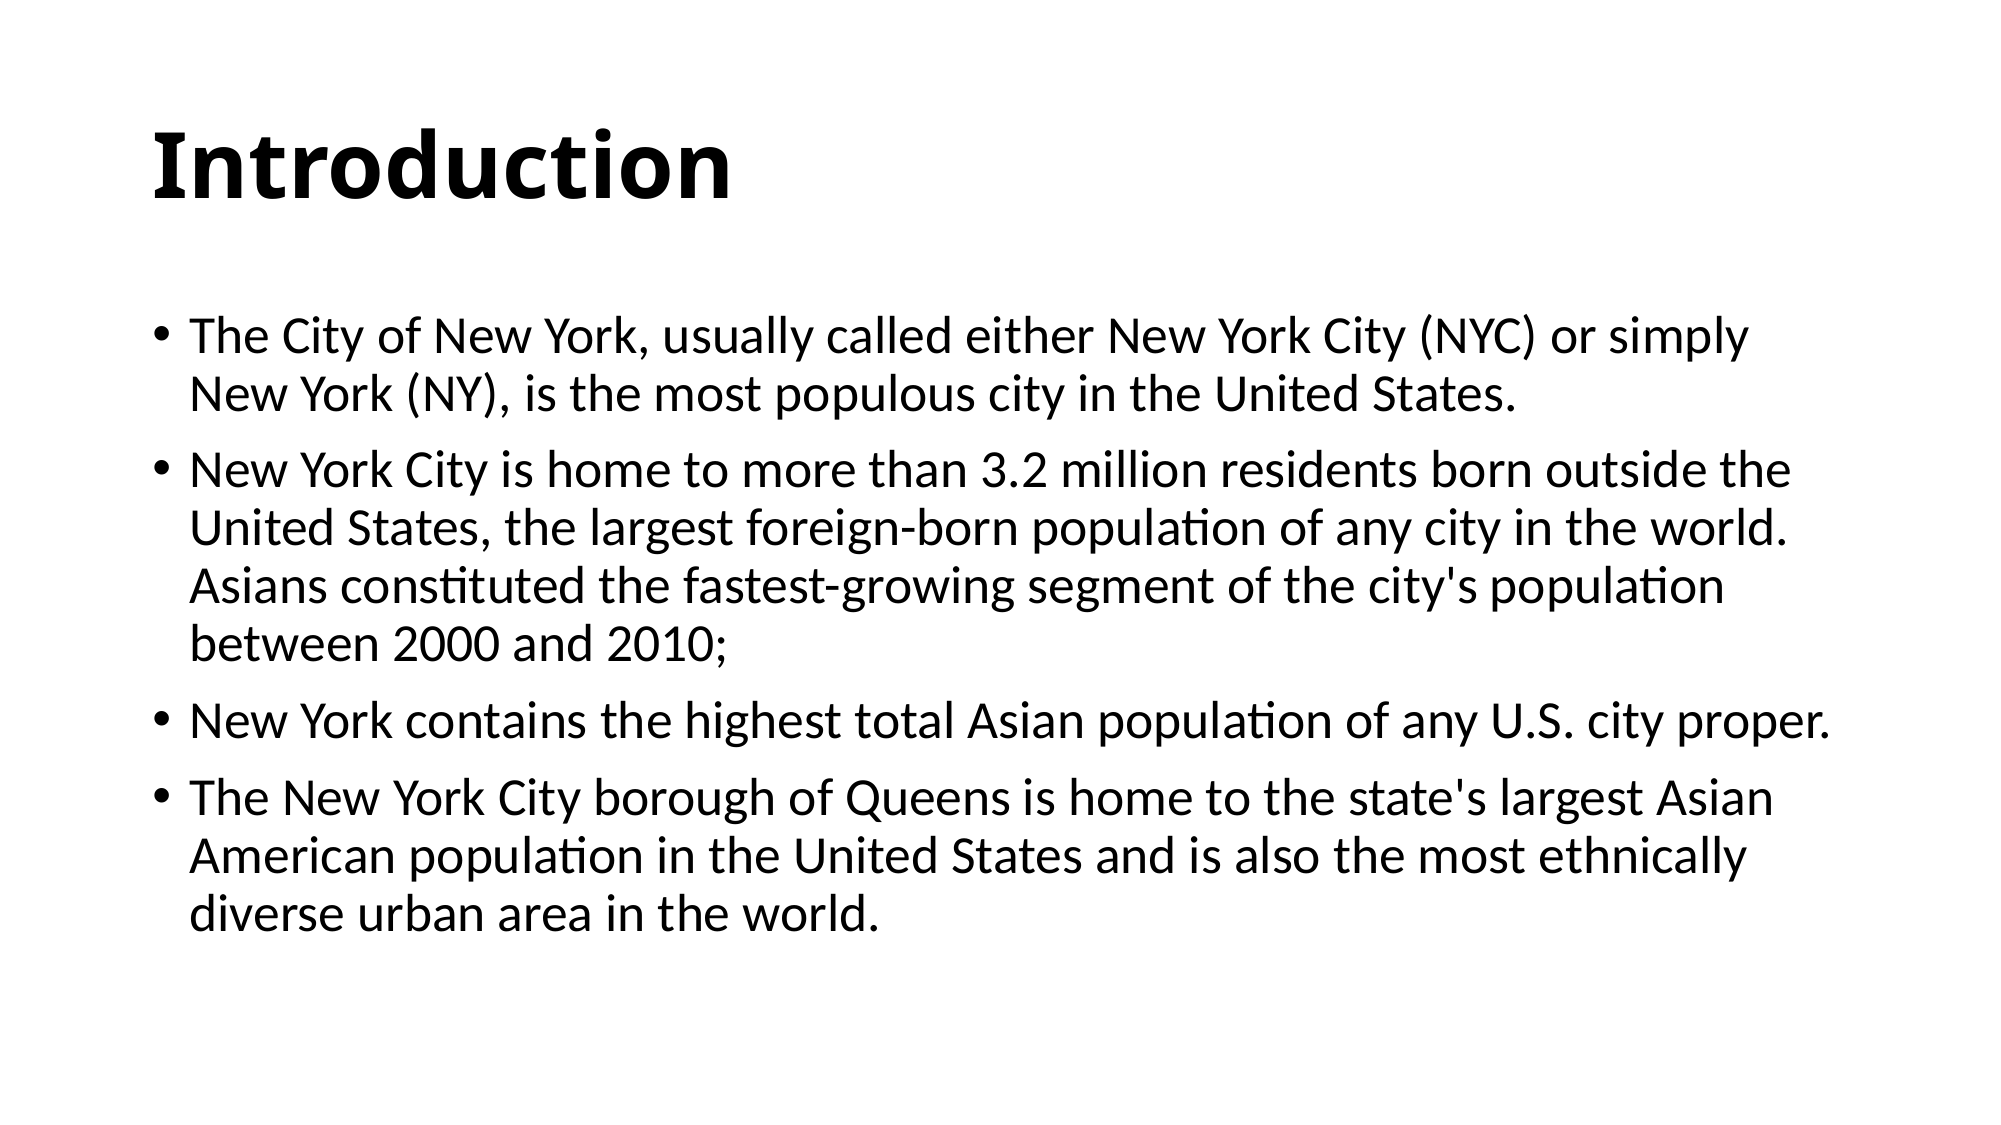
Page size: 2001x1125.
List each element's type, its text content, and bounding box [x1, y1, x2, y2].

title Introduction [137, 59, 1863, 278]
list The City of New York, usually called either New York City (NYC) or simply New York (NY), is the most populous city in the United States. New York City is home to more than 3.2 million residents born outside the United States, the largest foreign-born population of any city in the world. Asians constituted the fastest-growing segment of the city's population between 2000 and 2010; New York contains the highest total Asian population of any U.S. city proper. The New York City borough of Queens is home to the state's largest Asian American population in the United States and is also the most ethnically diverse urban area in the world. [137, 299, 1863, 1014]
